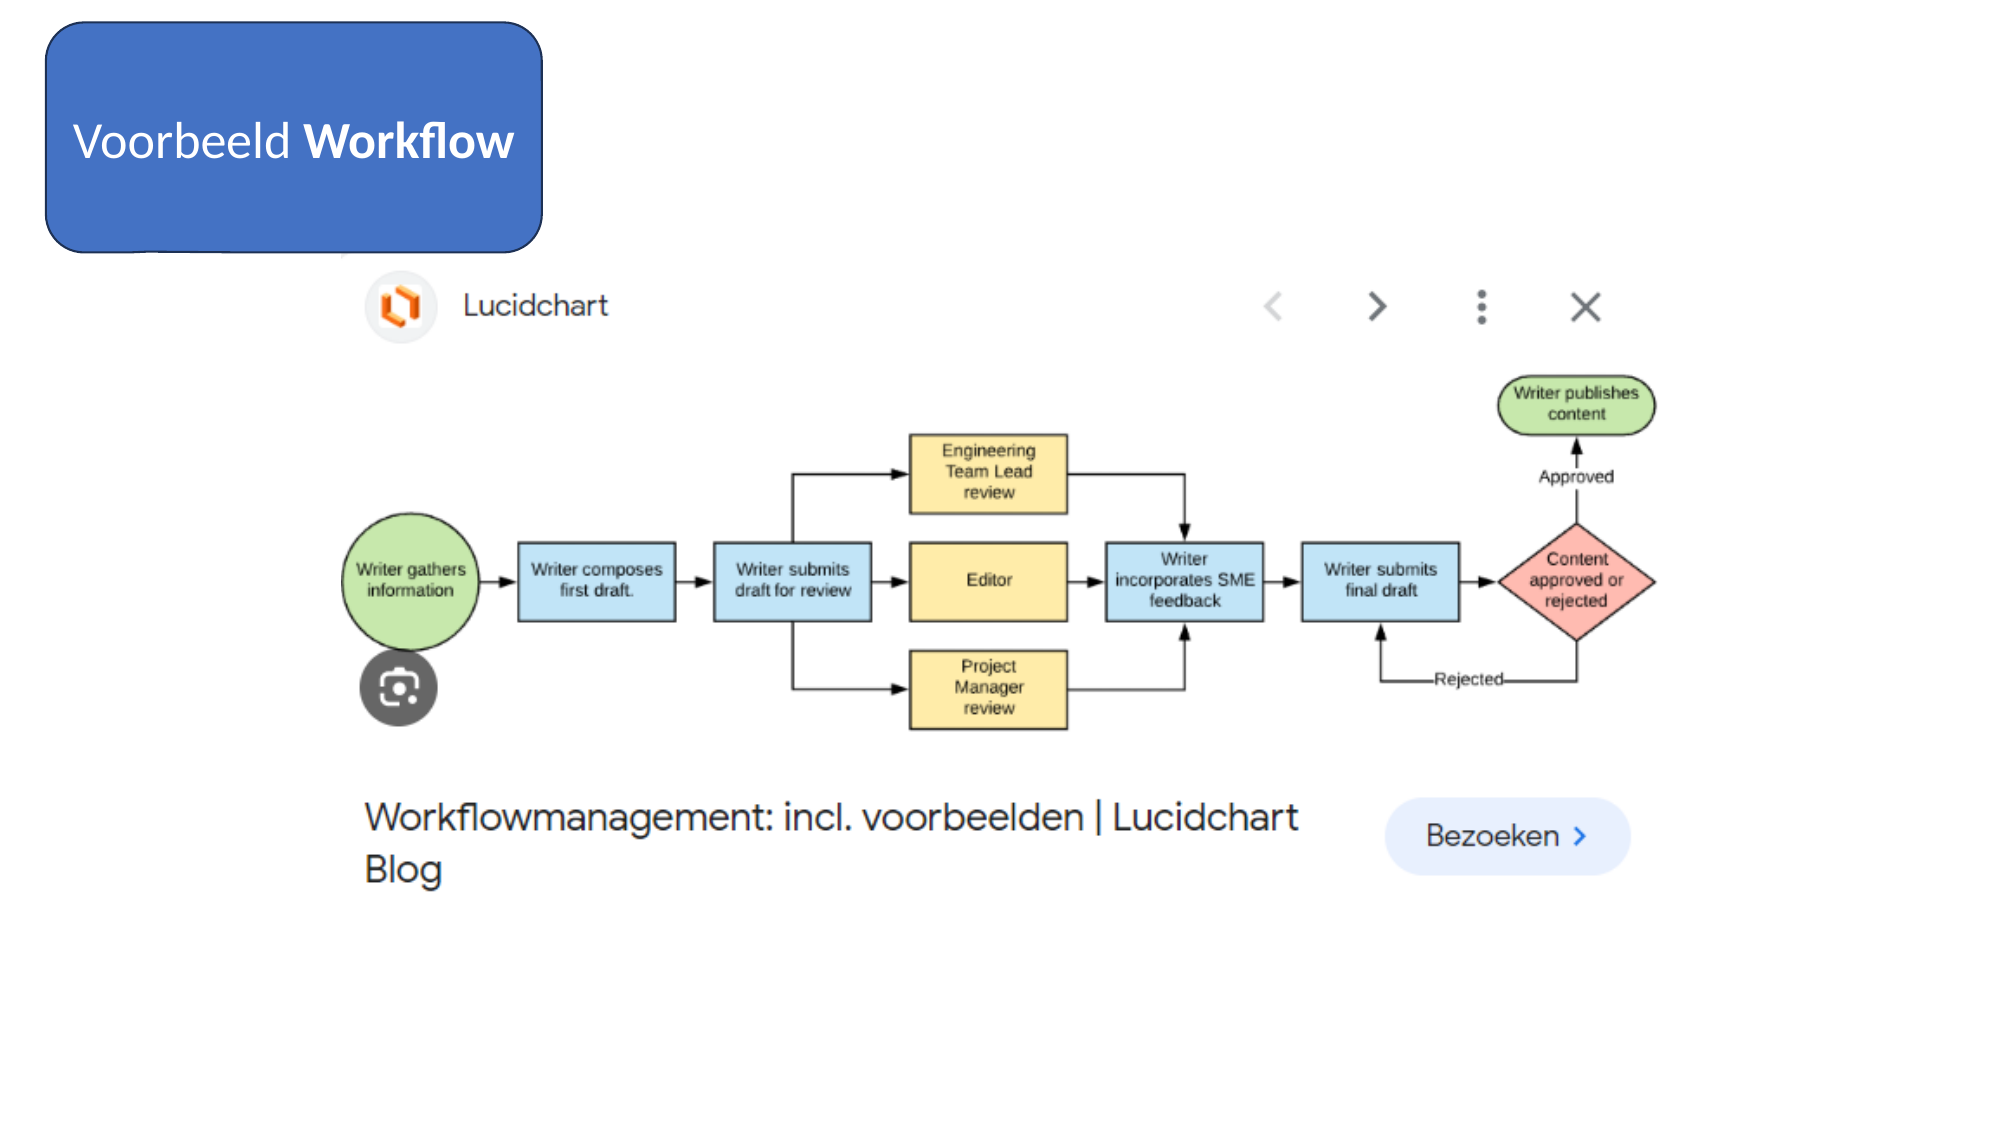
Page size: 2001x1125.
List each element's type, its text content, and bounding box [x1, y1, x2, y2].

text_box Voorbeeld Workflow [44, 21, 543, 254]
picture [341, 252, 1659, 907]
